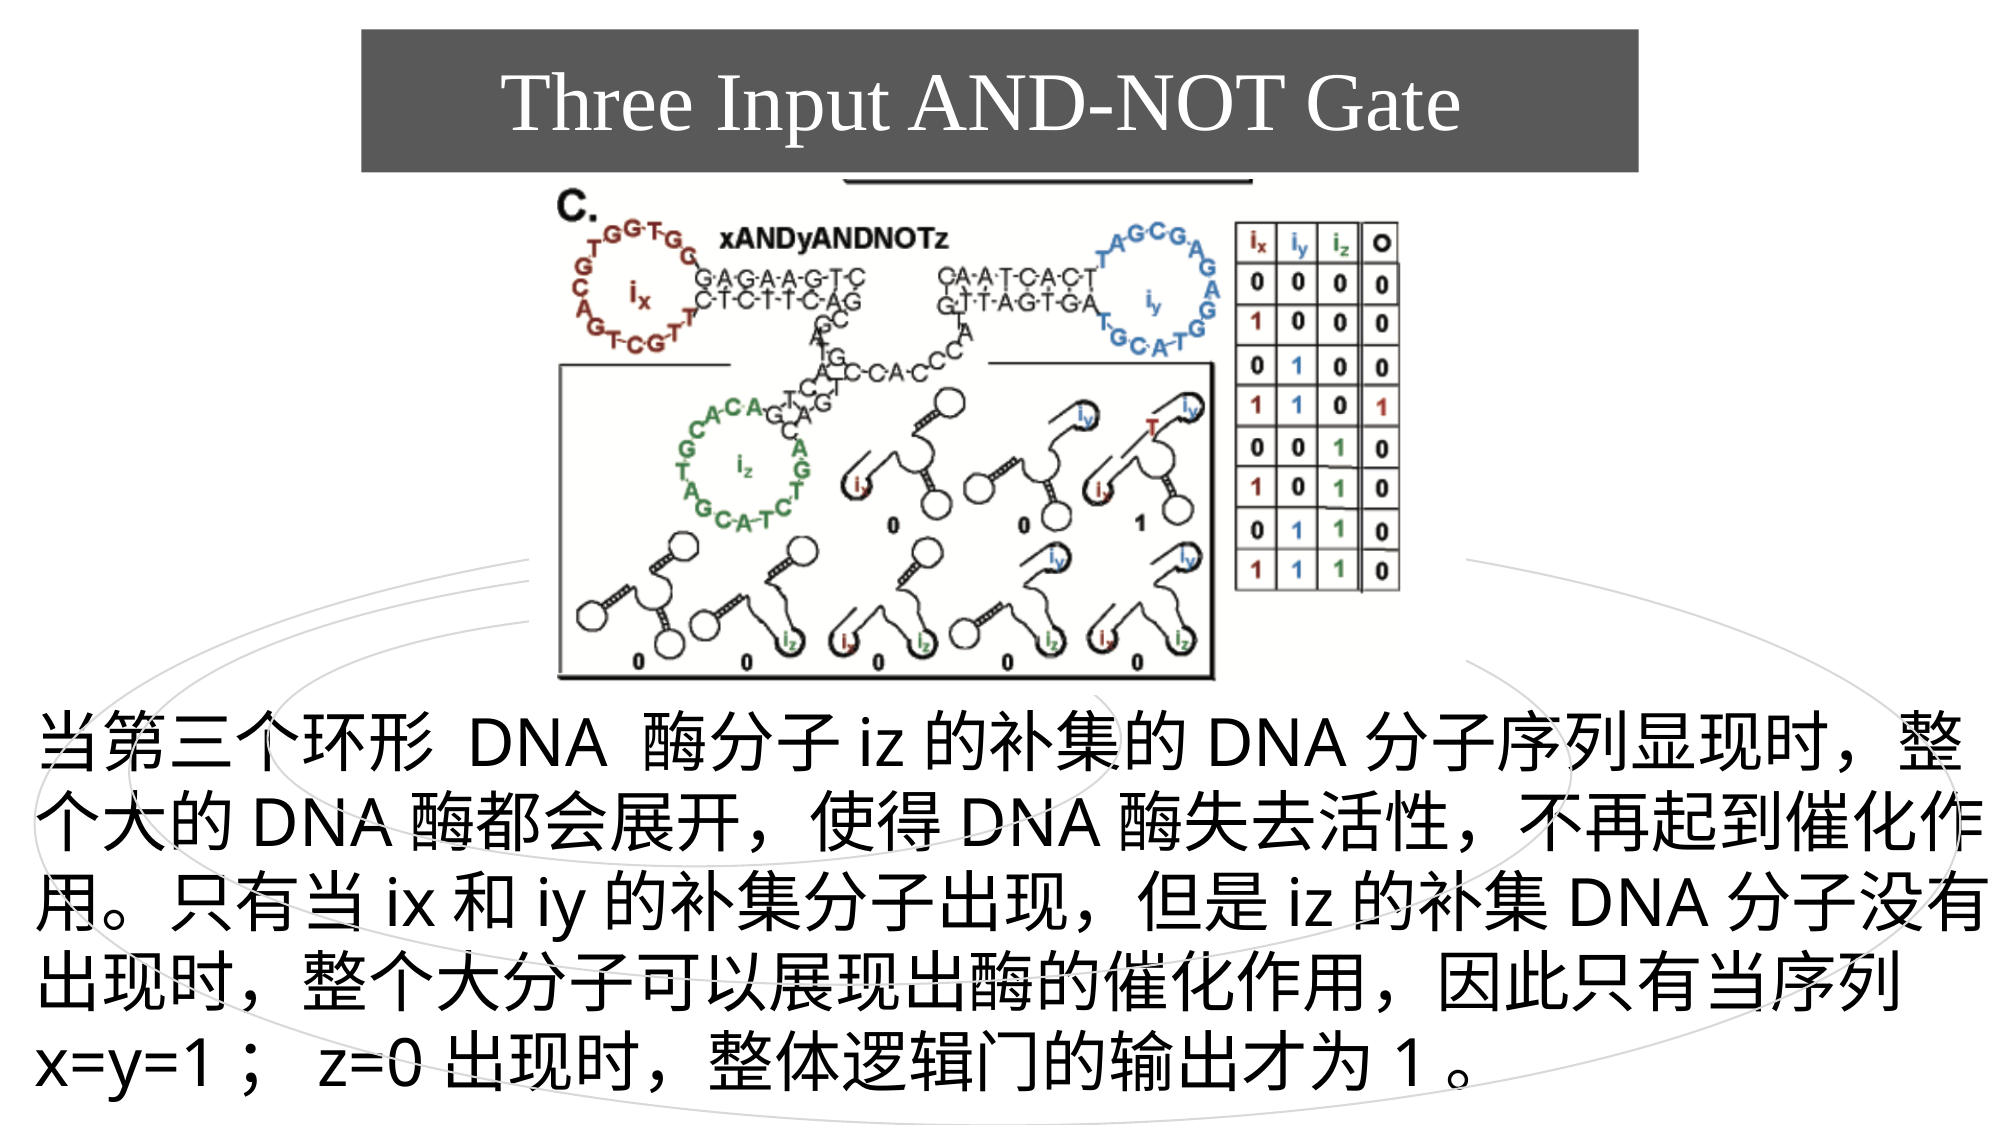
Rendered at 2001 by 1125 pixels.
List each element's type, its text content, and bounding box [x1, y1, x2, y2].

text_box 当第三个环形 DNA 酶分子iz的补集的DNA分子序列显现时，整个大的DNA酶都会展开，使得DNA酶失去活性，不再起到催化作用。只有当ix和iy的补集分子出现，但是iz的补集DNA分子没有出现时，整个大分子可以展现出酶的催化作用，因此只有当序列x=y=1；z=0出现时，整体逻辑门的输出才为1。 [1399, 699, 2000, 1100]
text_box [266, 620, 1123, 868]
picture [529, 179, 1466, 695]
text_box 当第三个环形 DNA 酶分子iz的补集的DNA分子序列显现时，整个大的DNA酶都会展开，使得DNA酶失去活性，不再起到催化作用。只有当ix和iy的补集分子出现，但是iz的补集DNA分子没有出现时，整个大分子可以展现出酶的催化作用，因此只有当序列x=y=1；z=0出现时，整体逻辑门的输出才为1。 [34, 840, 596, 1100]
text_box 当第三个环形 DNA 酶分子iz的补集的DNA分子序列显现时，整个大的DNA酶都会展开，使得DNA酶失去活性，不再起到催化作用。只有当ix和iy的补集分子出现，但是iz的补集DNA分子没有出现时，整个大分子可以展现出酶的催化作用，因此只有当序列x=y=1；z=0出现时，整体逻辑门的输出才为1。 [34, 699, 116, 806]
text_box [361, 29, 1639, 173]
text_box [33, 558, 1962, 1125]
text_box Three Input AND-NOT Gate [413, 39, 1550, 155]
text_box [128, 579, 1573, 986]
